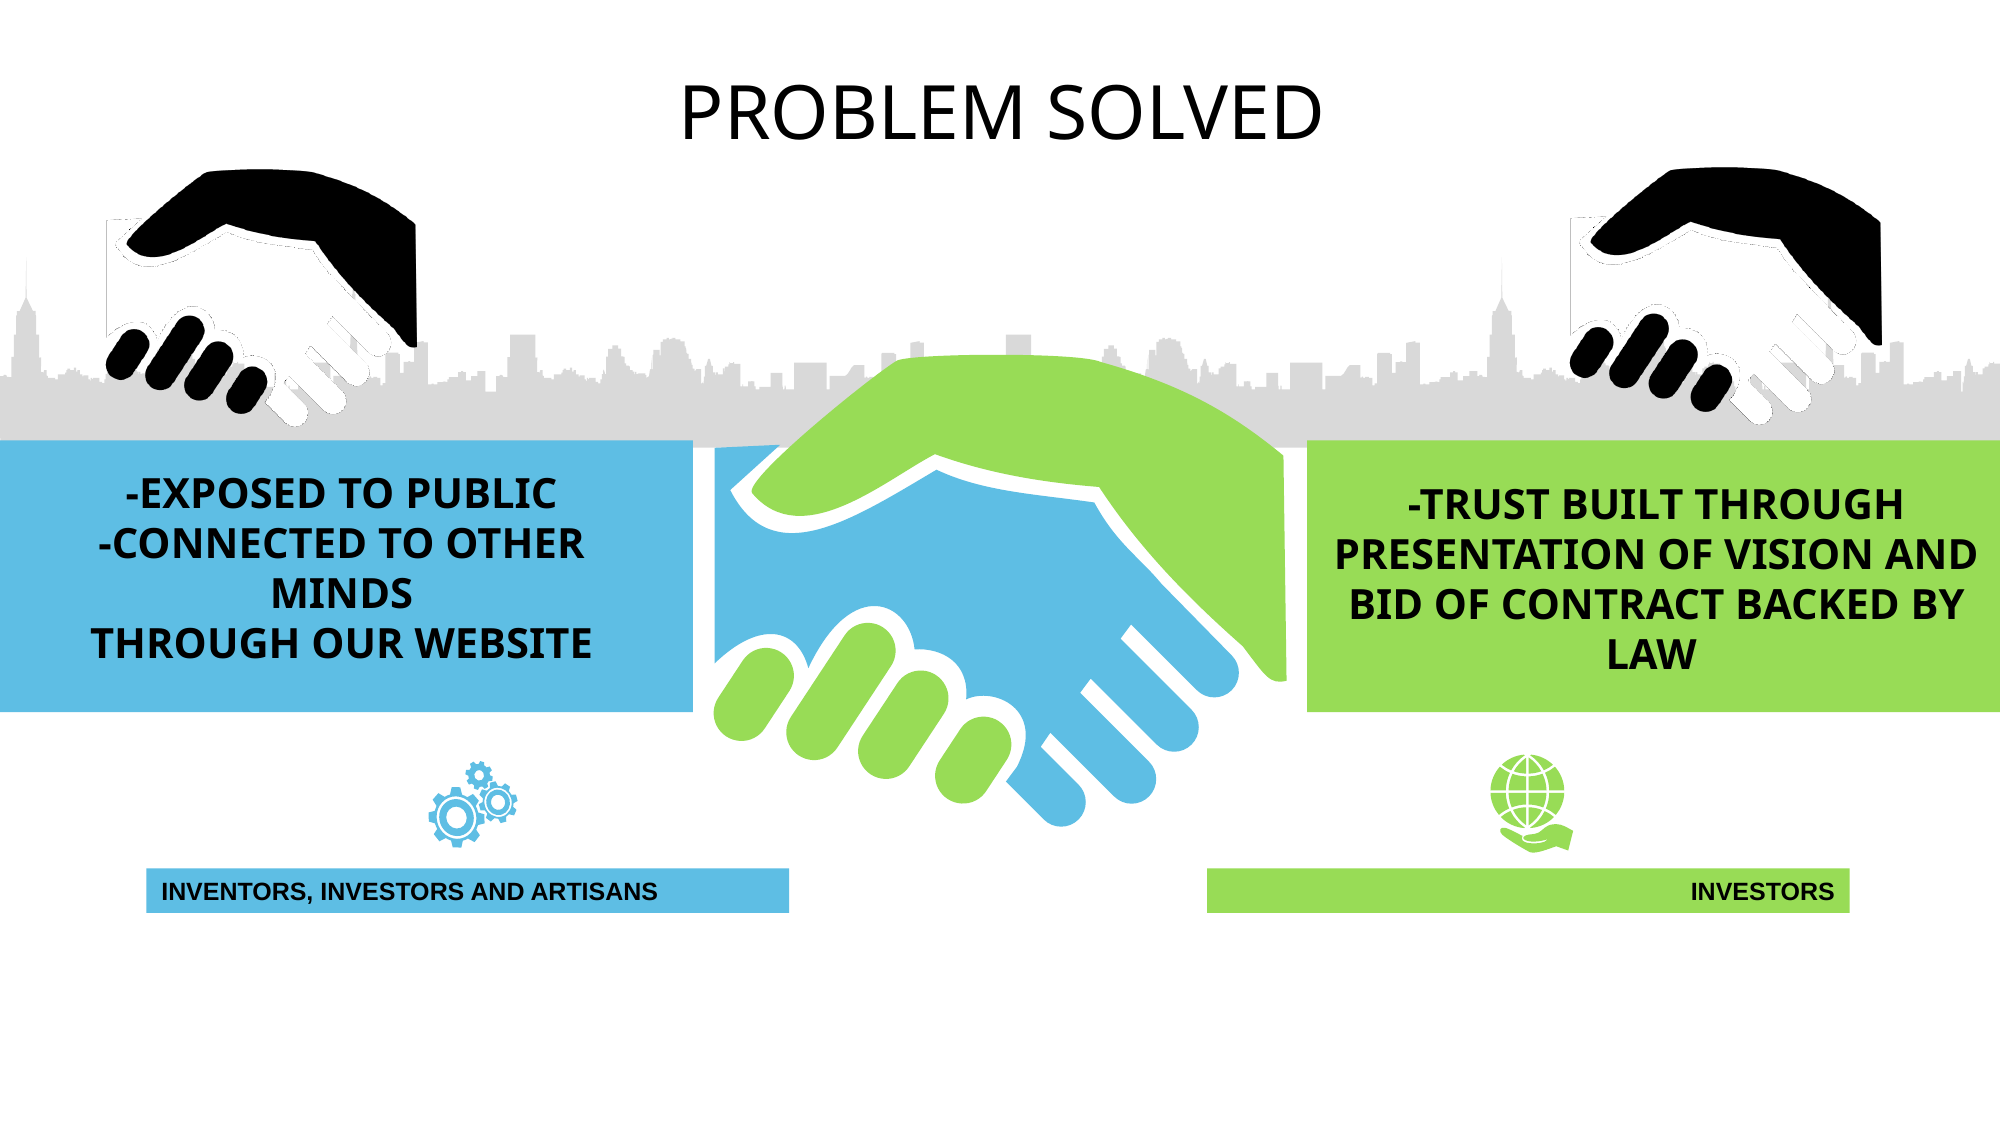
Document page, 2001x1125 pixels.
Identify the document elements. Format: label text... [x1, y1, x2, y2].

text_box INVENTORS, INVESTORS AND ARTISANS [146, 868, 790, 913]
text_box [0, 448, 694, 713]
text_box -EXPOSED TO PUBLIC -CONNECTED TO OTHER MINDS THROUGH OUR WEBSITE [37, 459, 647, 674]
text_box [0, 257, 2000, 448]
picture [1569, 167, 1882, 425]
text_box [1489, 753, 1575, 854]
text_box [1306, 448, 2000, 713]
picture [104, 169, 417, 427]
text_box -TRUST BUILT THROUGH PRESENTATION OF VISION AND BID OF CONTRACT BACKED BY LAW [1310, 470, 2000, 686]
text_box [427, 759, 519, 849]
text_box INVESTORS [1207, 868, 1850, 913]
text_box PROBLEM SOLVED [53, 55, 1952, 175]
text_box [714, 354, 1287, 820]
